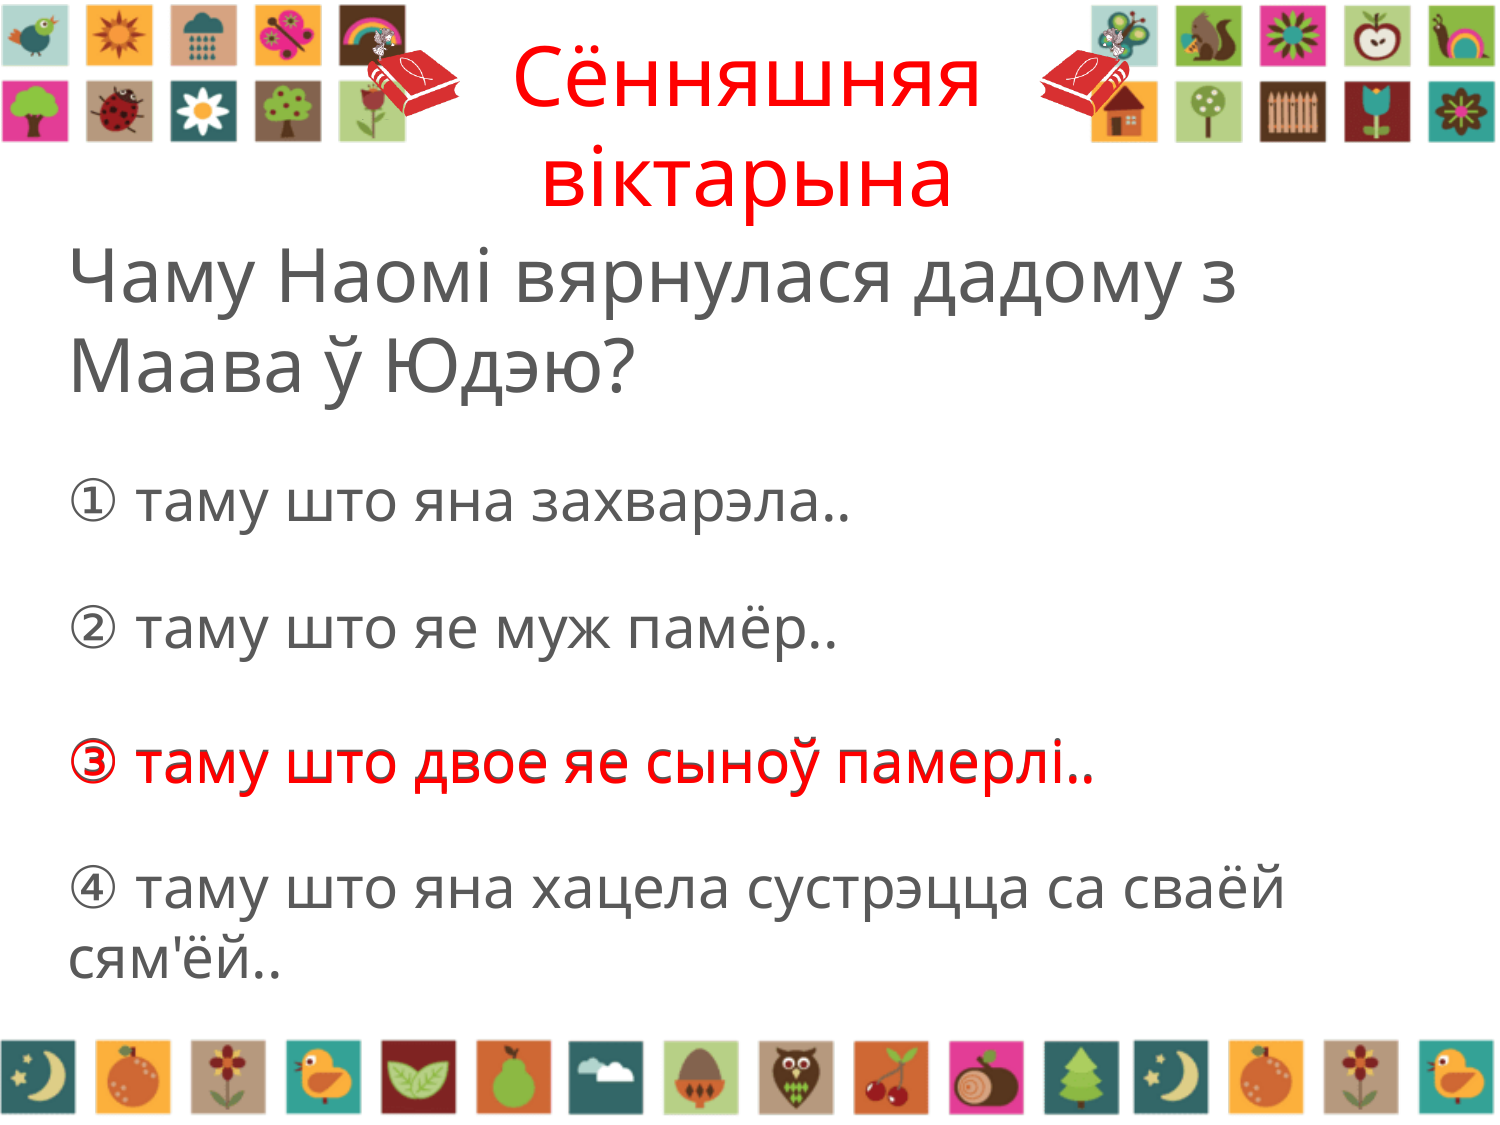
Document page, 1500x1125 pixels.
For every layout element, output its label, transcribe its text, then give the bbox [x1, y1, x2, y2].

text_box ③ таму што двое яе сыноў памерлі.. [53, 718, 1483, 803]
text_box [0, 1028, 1500, 1118]
text_box ② таму што яе муж памёр.. [53, 582, 1436, 668]
picture [0, 3, 492, 150]
text_box Сённяшняя віктарына [414, 16, 1080, 219]
text_box ① таму што яна захварэла.. [53, 456, 1436, 541]
text_box Чаму Наомі вярнулася дадому з Маава ў Юдэю? [53, 219, 1436, 415]
picture [1008, 3, 1500, 150]
text_box ④ таму што яна хацела сустрэцца са сваёй сям'ёй.. [53, 842, 1483, 998]
